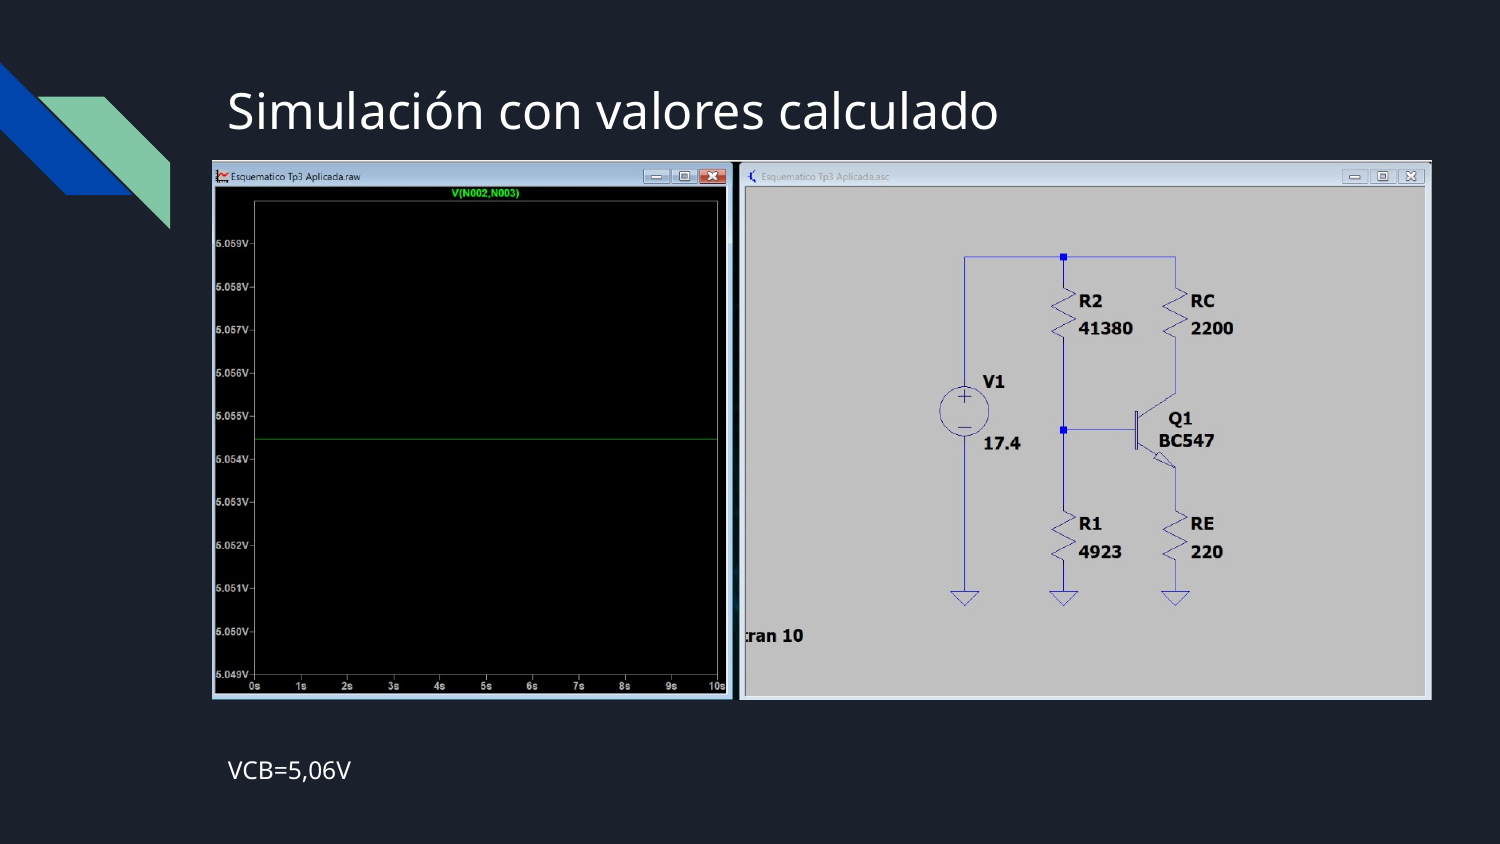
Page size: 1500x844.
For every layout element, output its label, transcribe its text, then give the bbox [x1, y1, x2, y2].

picture [212, 159, 1432, 700]
list VCB=5,06V [212, 735, 1368, 800]
title Simulación con valores calculado [212, 64, 1368, 159]
